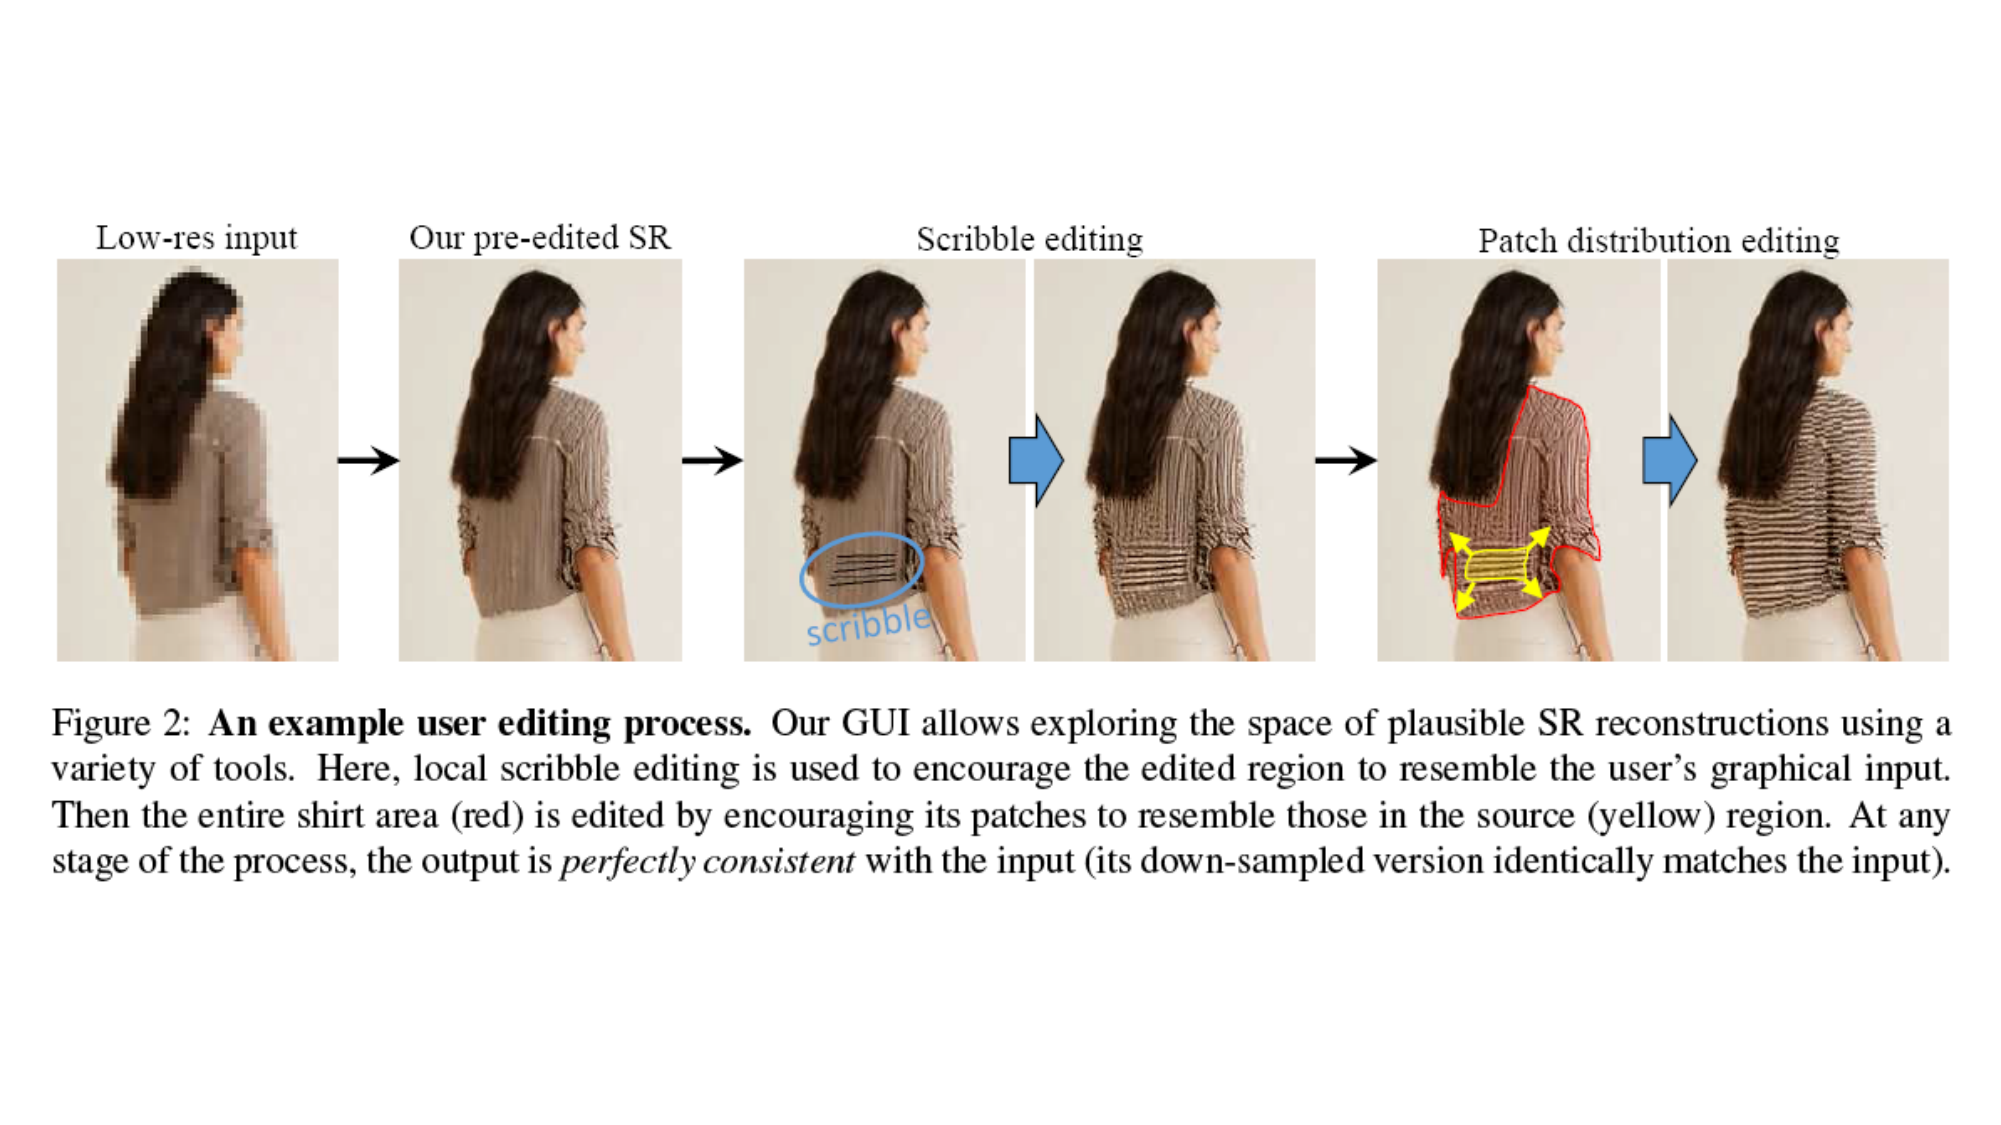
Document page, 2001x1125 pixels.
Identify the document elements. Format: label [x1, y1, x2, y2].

picture [38, 214, 1961, 890]
